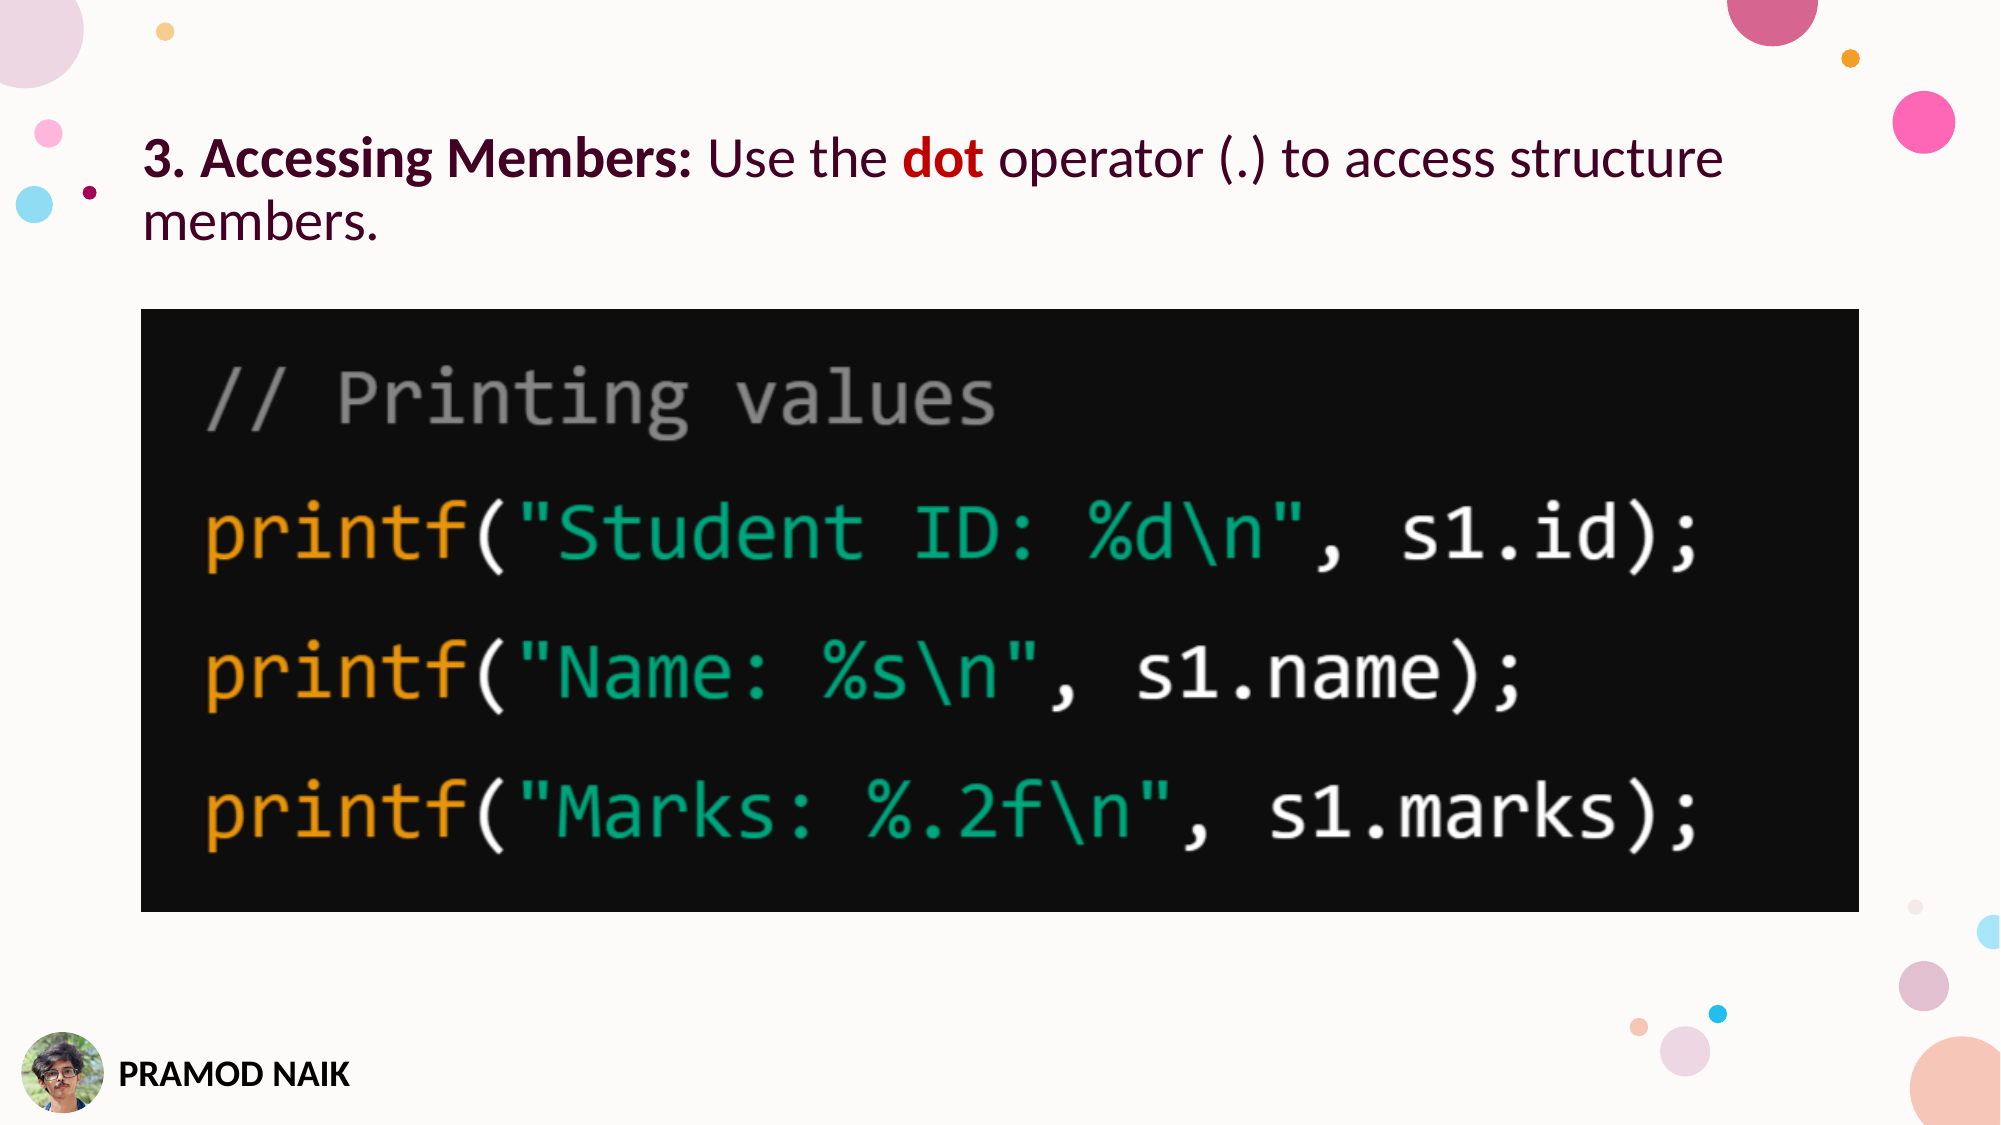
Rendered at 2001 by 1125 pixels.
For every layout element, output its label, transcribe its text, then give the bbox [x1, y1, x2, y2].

picture [21, 1031, 104, 1114]
list 3. Accessing Members: Use the dot operator (.) to access structure members. [127, 119, 1877, 1014]
picture [141, 309, 1859, 912]
